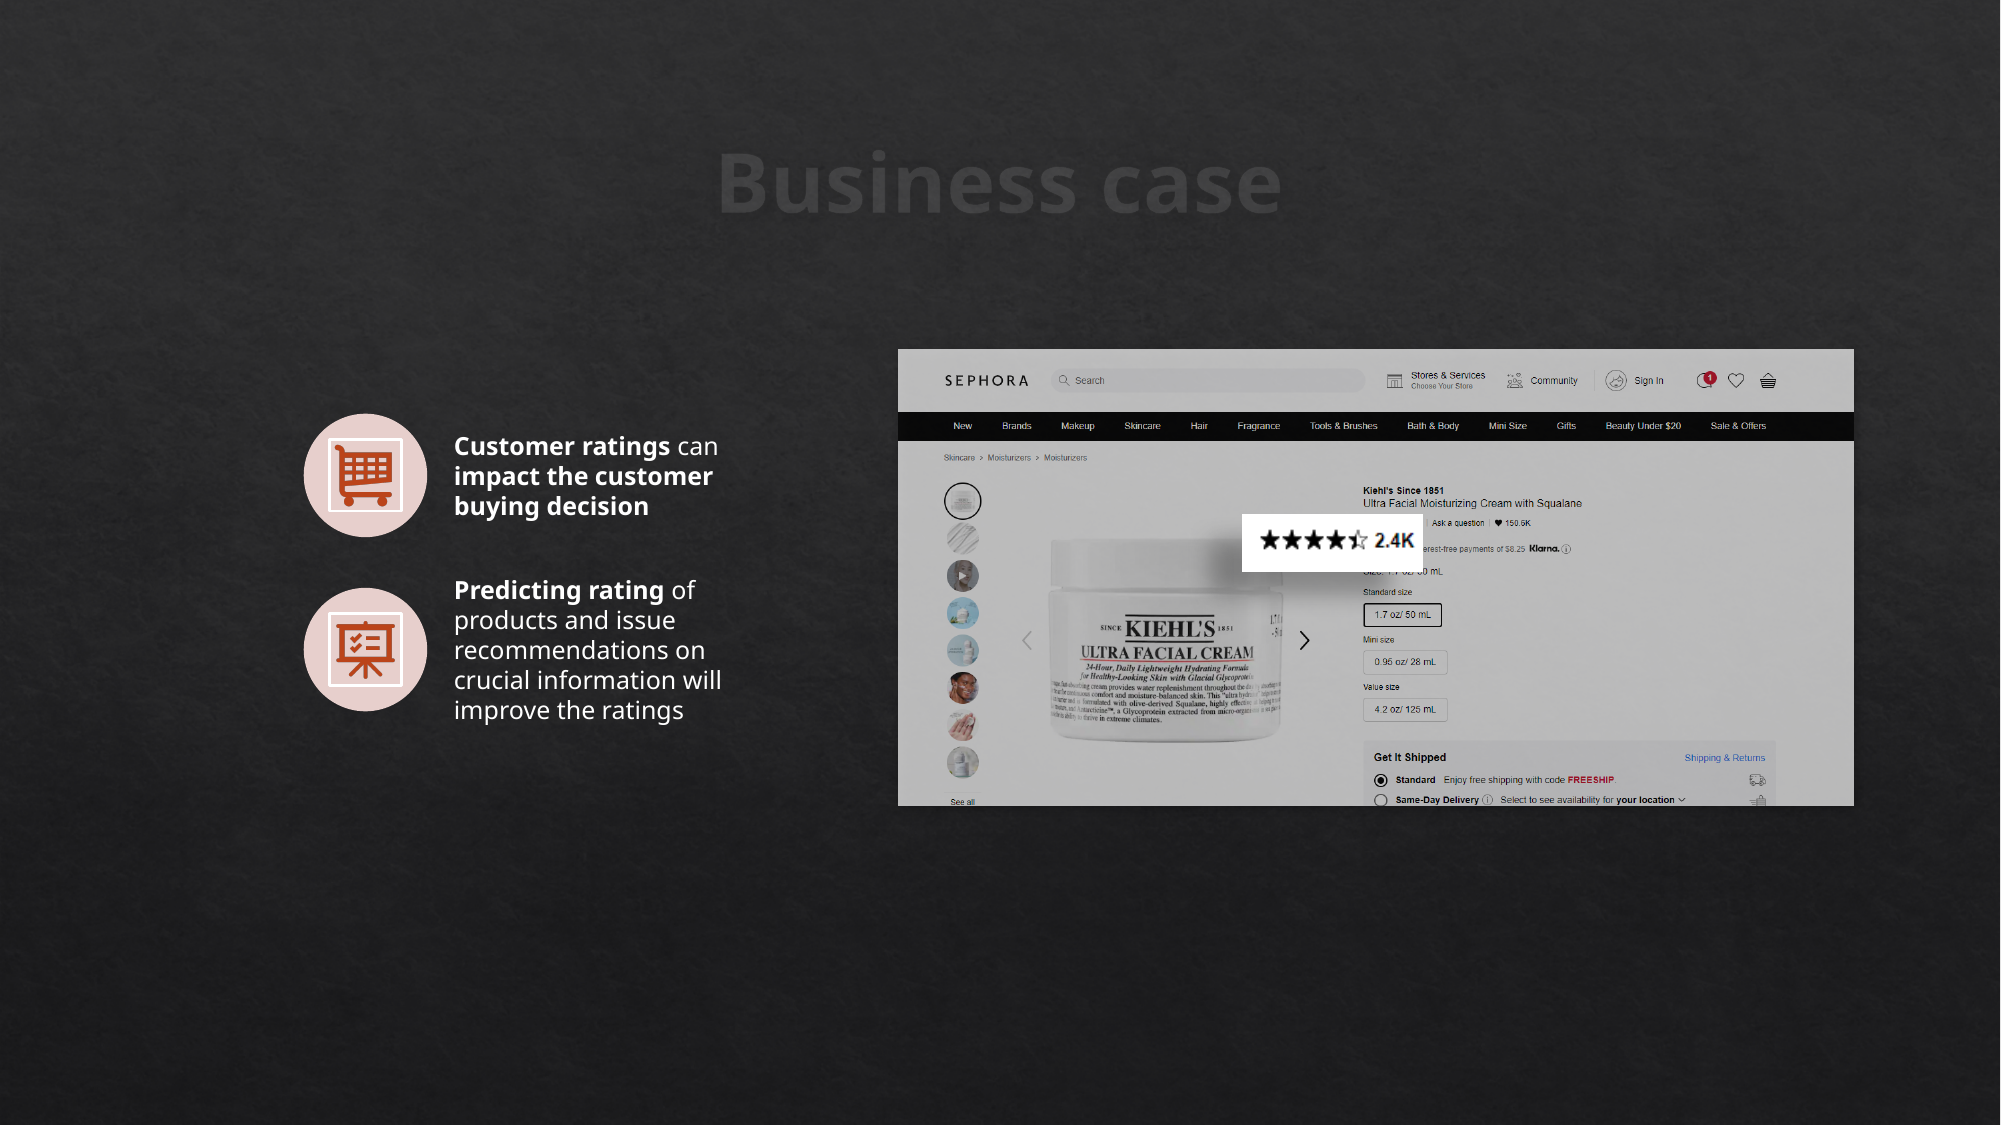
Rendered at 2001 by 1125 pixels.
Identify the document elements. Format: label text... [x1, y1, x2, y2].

title Business case [149, 99, 1849, 260]
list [231, 189, 818, 935]
picture [898, 349, 1854, 806]
